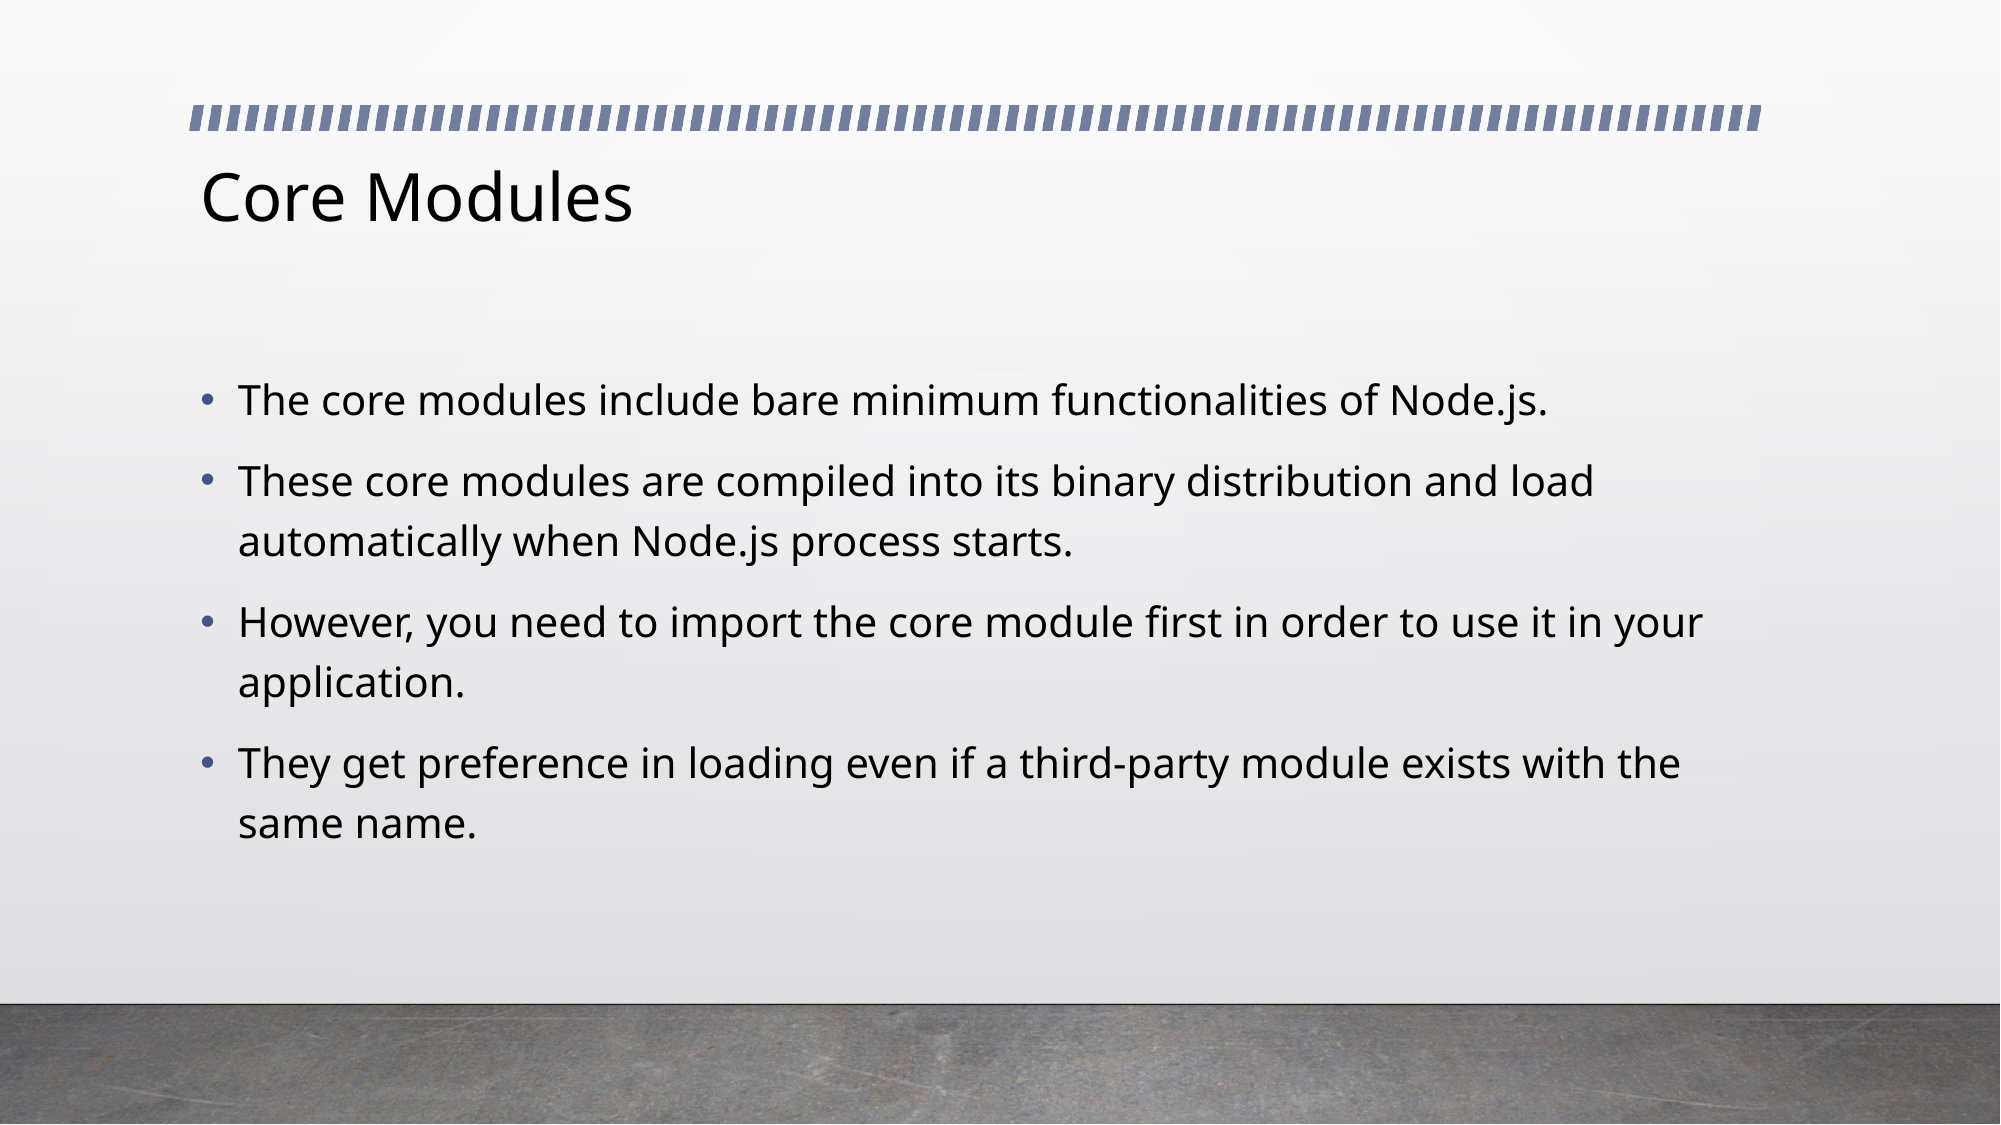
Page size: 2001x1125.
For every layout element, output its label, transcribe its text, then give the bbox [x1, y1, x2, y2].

list The core modules include bare minimum functionalities of Node.js. These core modules are compiled into its binary distribution and load automatically when Node.js process starts. However, you need to import the core module first in order to use it in your application. They get preference in loading even if a third-party module exists with the same name. [185, 356, 1761, 897]
title Core Modules [185, 156, 1761, 329]
picture [0, 1004, 2000, 1124]
